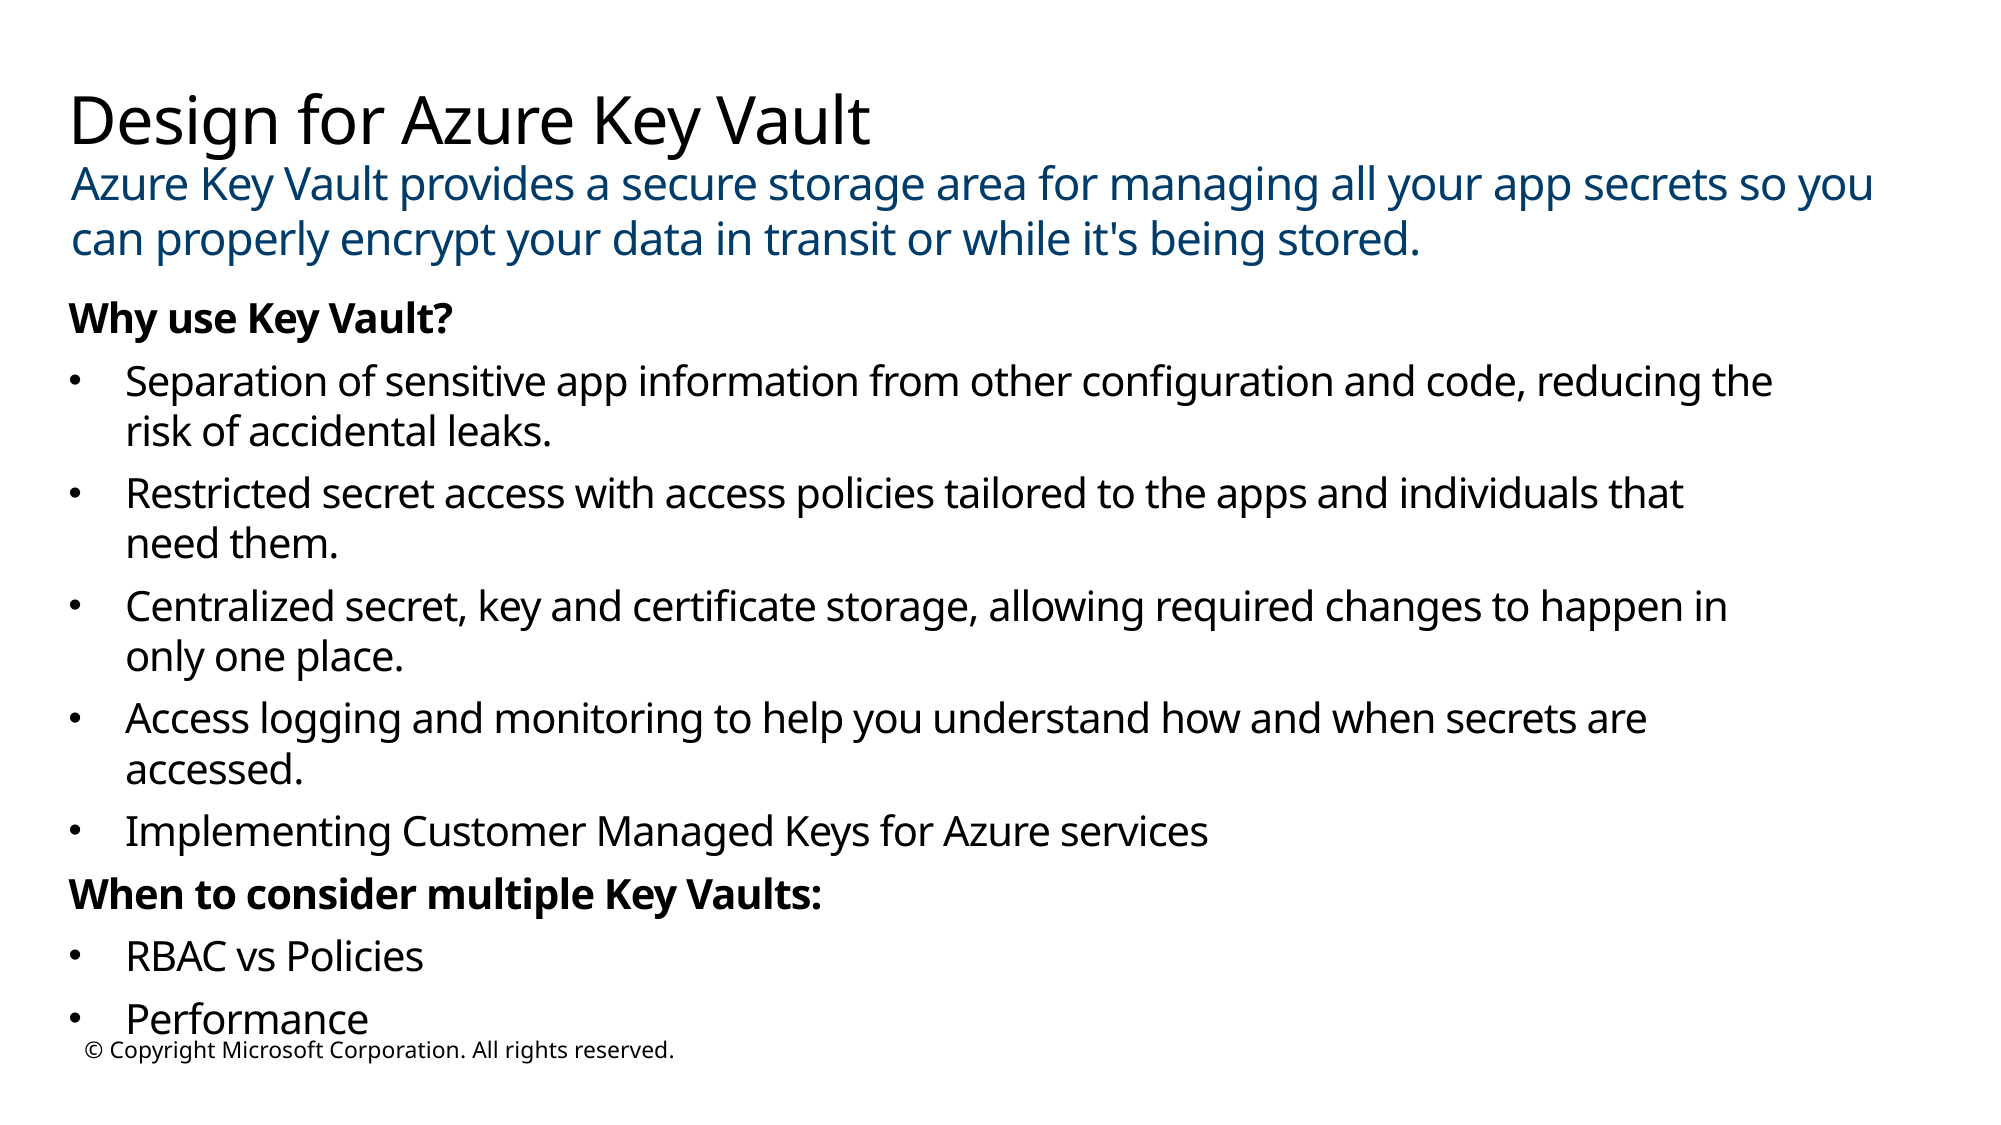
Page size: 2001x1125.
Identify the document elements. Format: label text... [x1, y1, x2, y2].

title Design for Azure Key Vault [68, 72, 1930, 178]
list Azure Key Vault provides a secure storage area for managing all your app secrets so you can properly encrypt your data in transit or while it's being stored. [70, 146, 1932, 218]
text_box Why use Key Vault? Separation of sensitive app information from other configuration and code, reducing the risk of accidental leaks. Restricted secret access with access policies tailored to the apps and individuals that need them. Centralized secret, key and certificate storage, allowing required changes to happen in only one place. Access logging and monitoring to help you understand how and when secrets are accessed. Implementing Customer Managed Keys for Azure services When to consider multiple Key Vaults: RBAC vs Policies Performance [68, 292, 1780, 1043]
